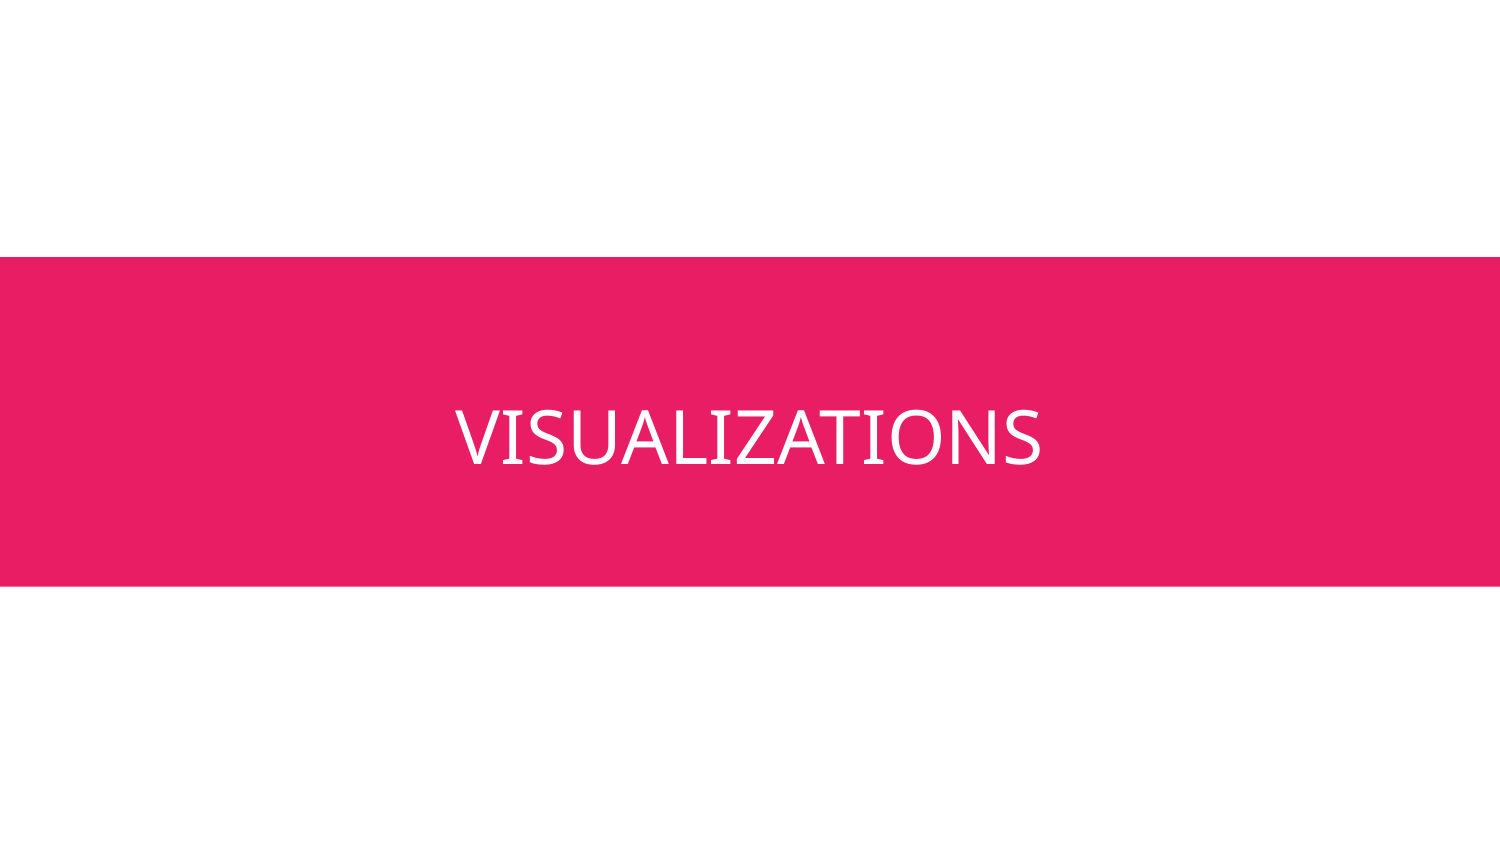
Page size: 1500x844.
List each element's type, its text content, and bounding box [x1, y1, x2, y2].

title VISUALIZATIONS [70, 309, 1430, 559]
